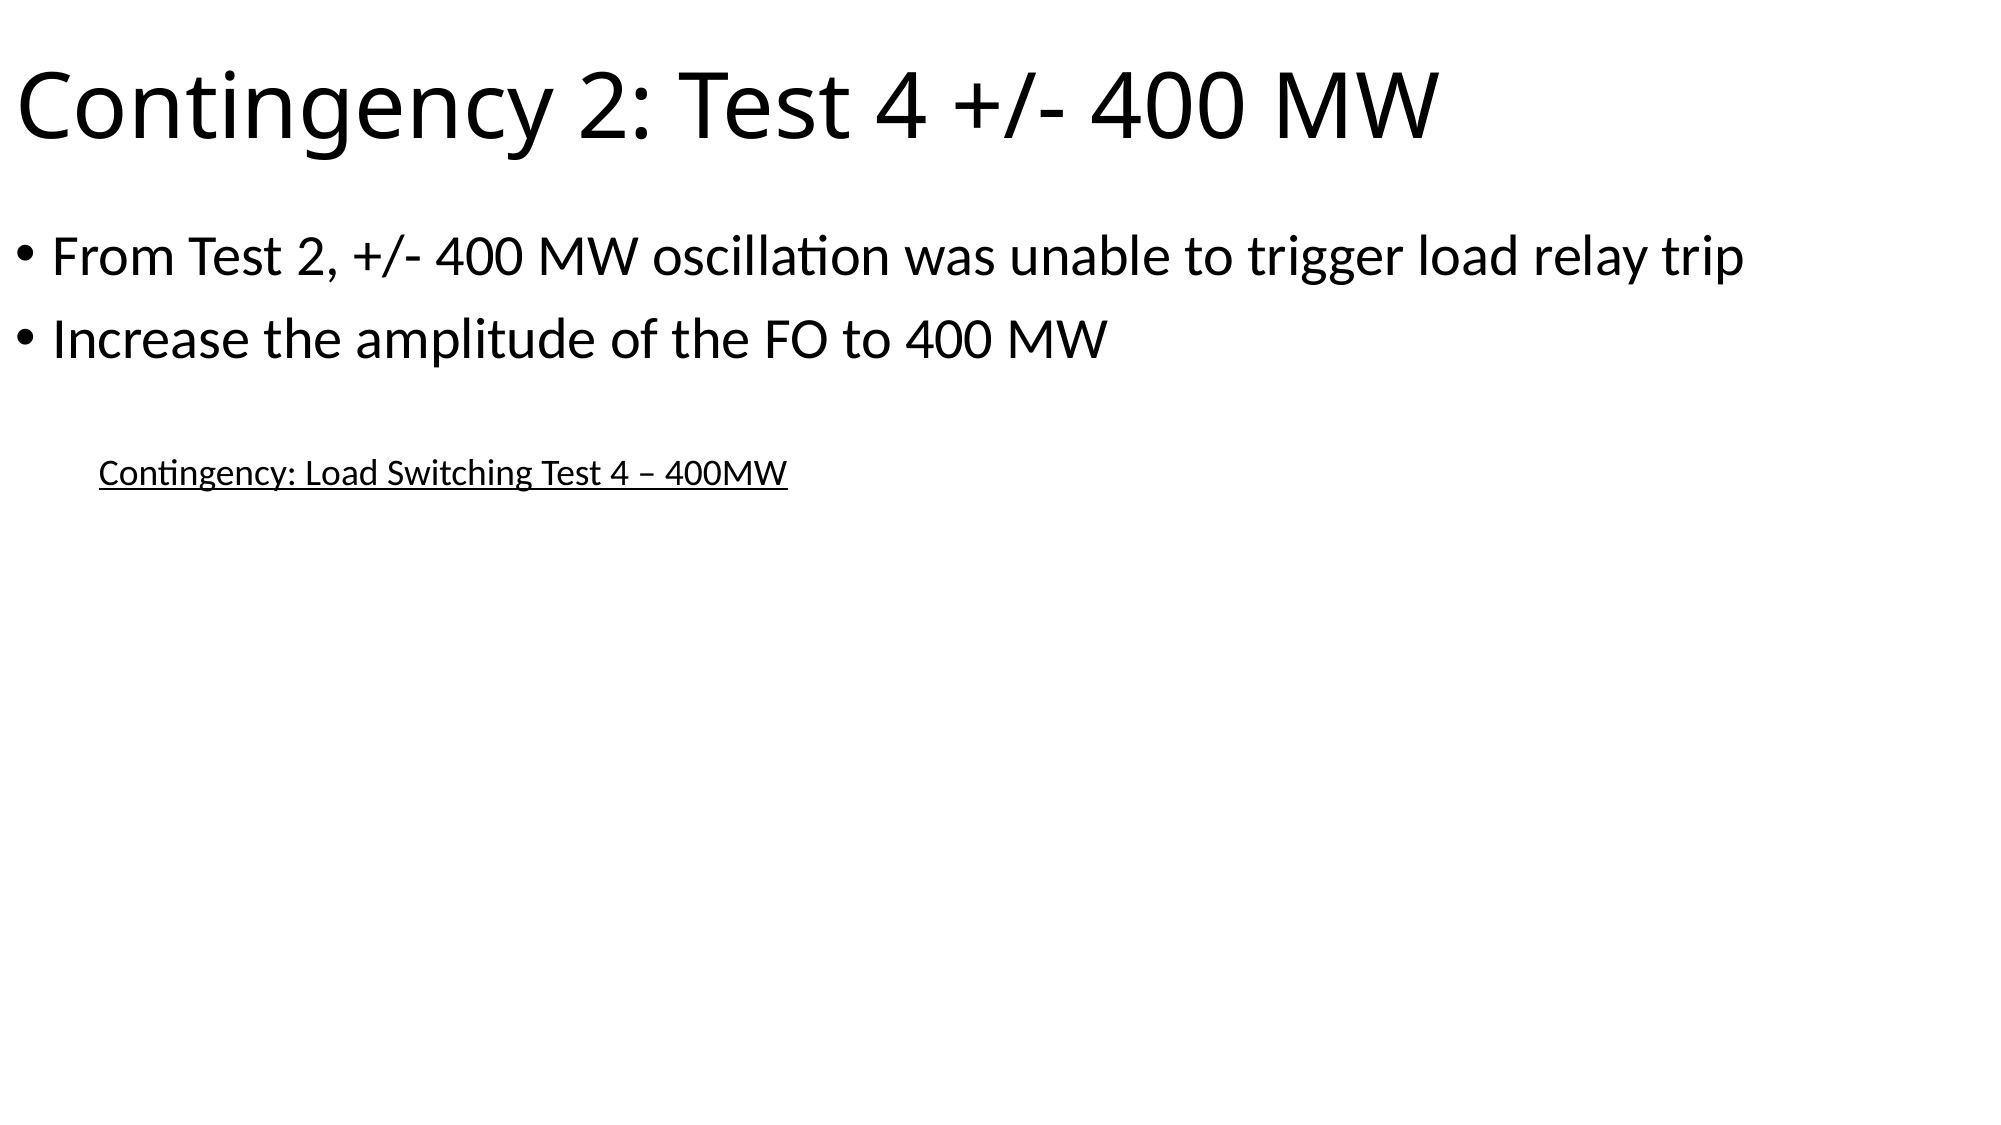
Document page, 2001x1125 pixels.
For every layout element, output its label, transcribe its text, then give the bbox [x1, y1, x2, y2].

text_box Contingency: Load Switching Test 4 – 400MW [84, 440, 803, 501]
list From Test 2, +/- 400 MW oscillation was unable to trigger load relay trip Increase the amplitude of the FO to 400 MW [0, 217, 2000, 1125]
title Contingency 2: Test 4 +/- 400 MW [0, 0, 1725, 217]
